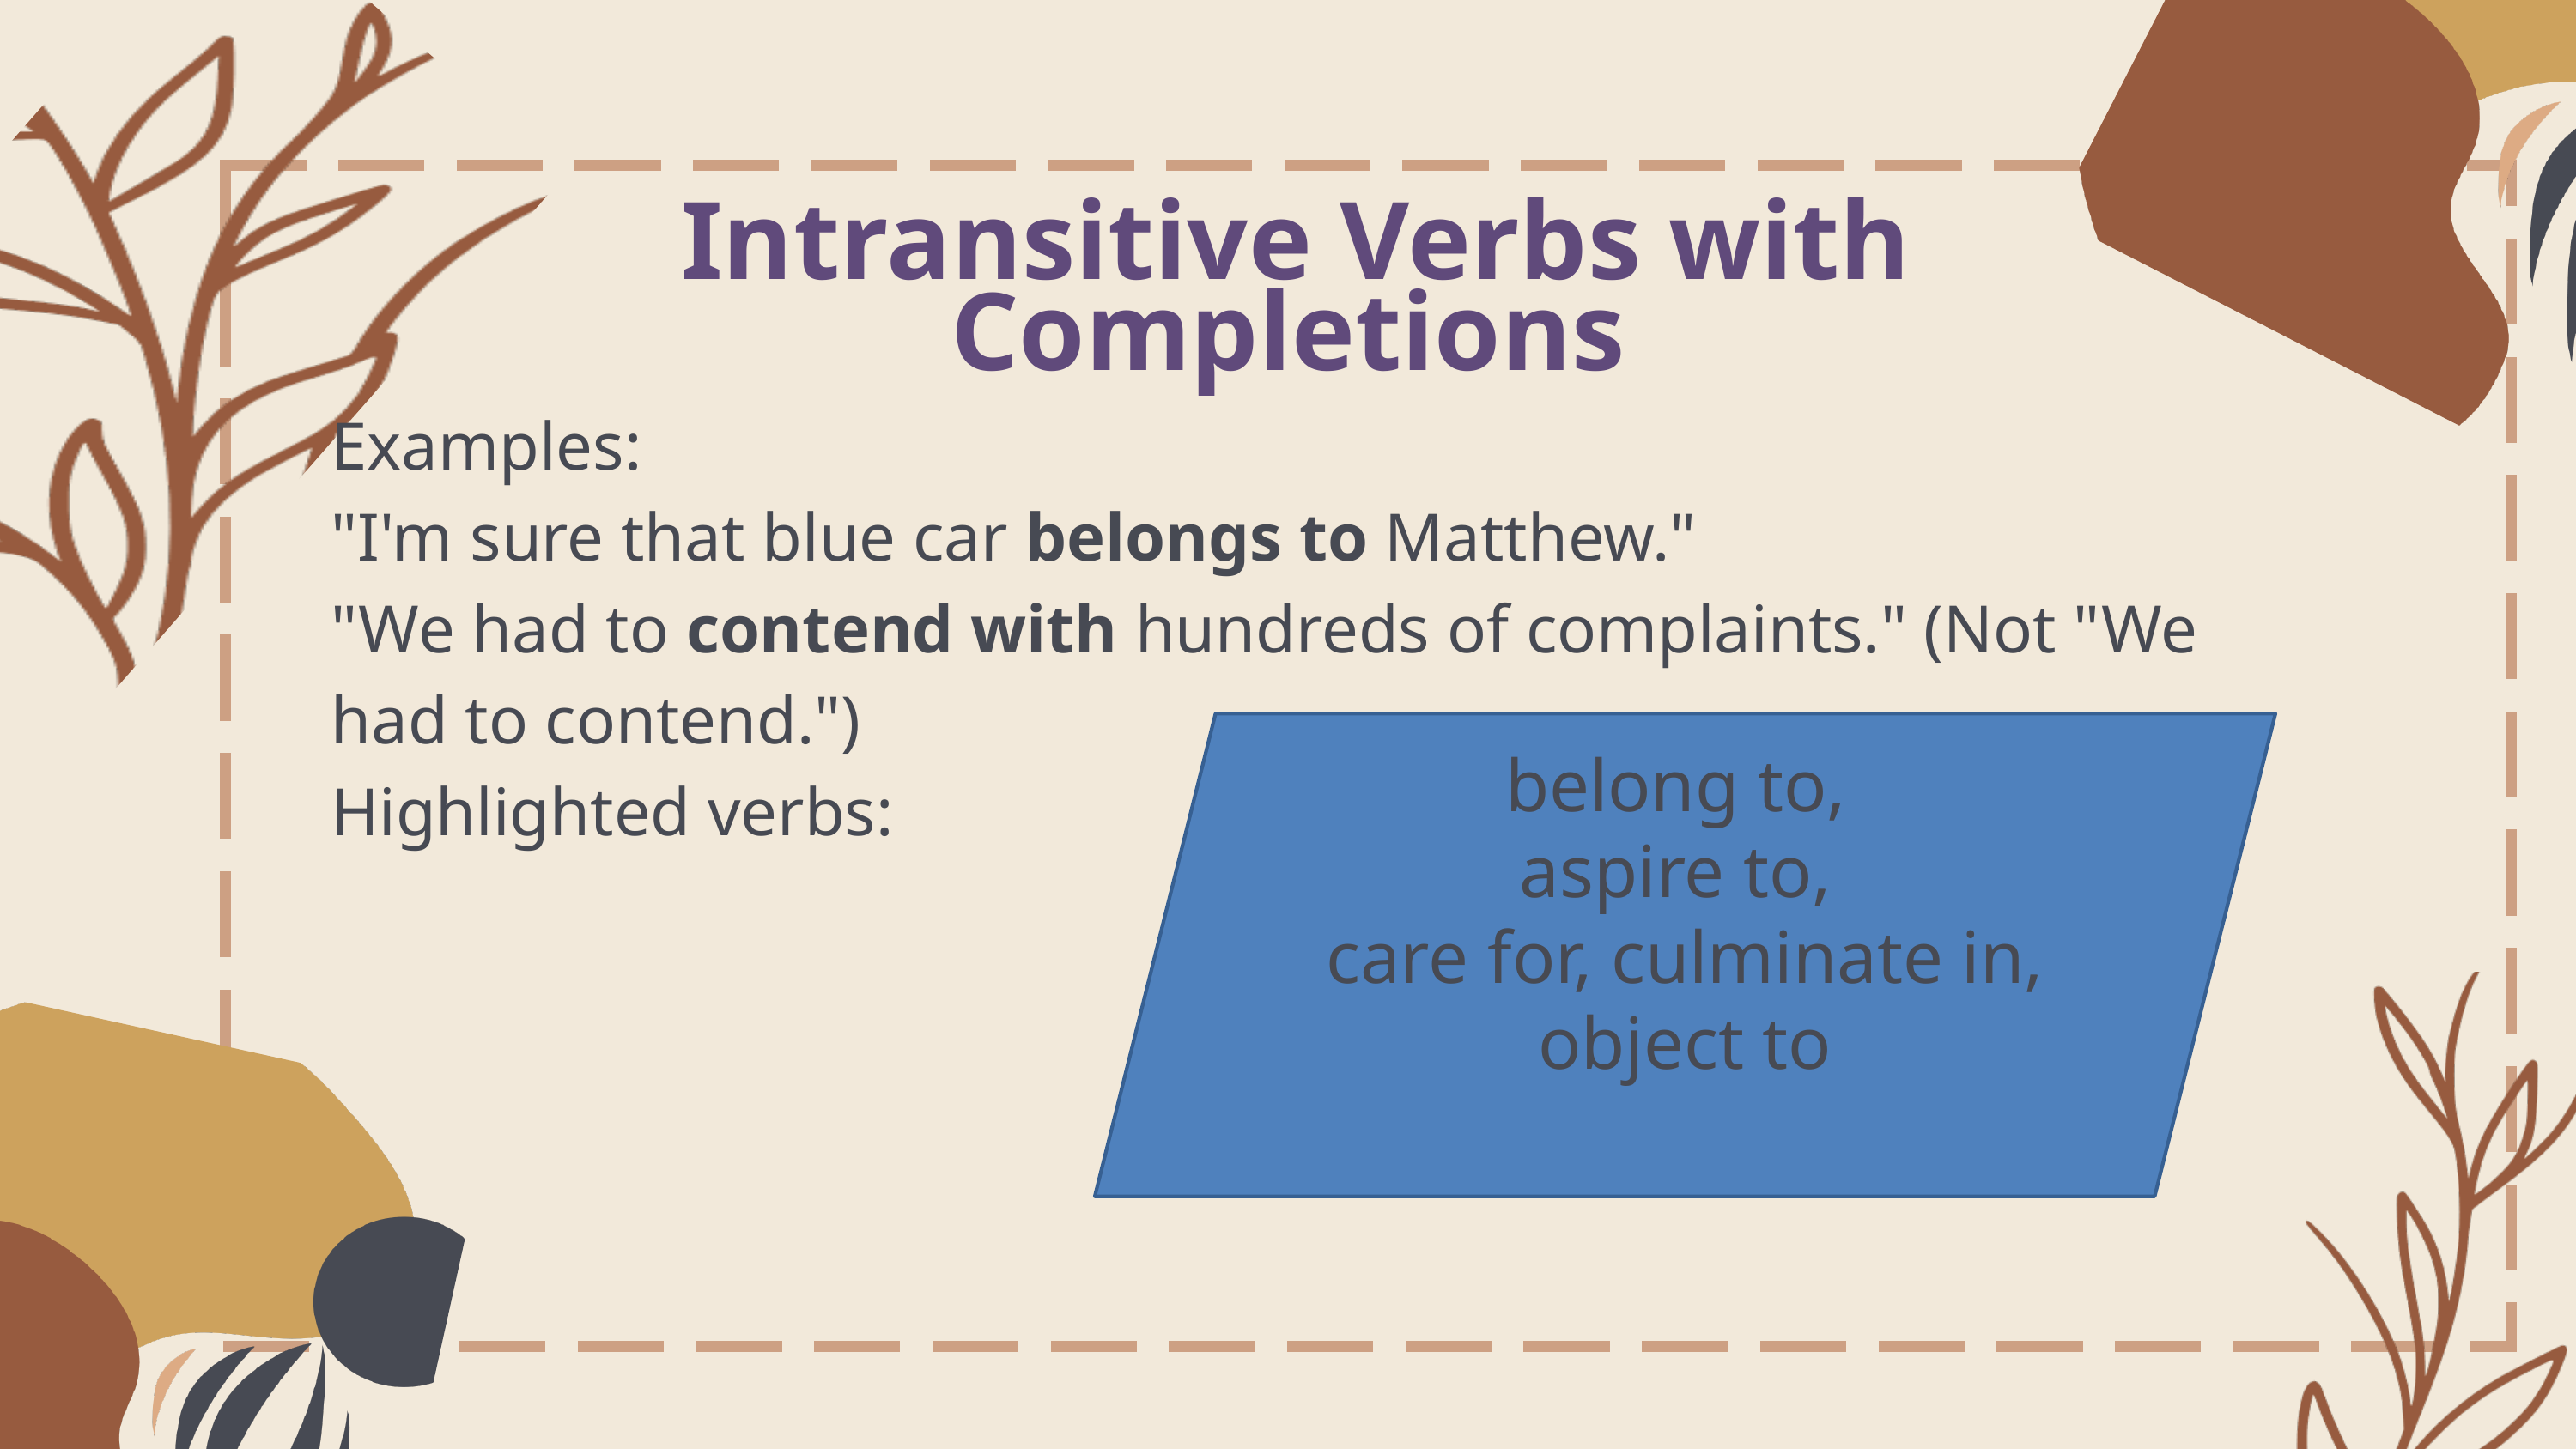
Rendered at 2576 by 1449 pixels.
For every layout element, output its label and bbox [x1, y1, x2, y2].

text_box [2277, 969, 2576, 1449]
text_box [0, 0, 554, 760]
text_box [2081, 0, 2576, 486]
text_box [225, 165, 2512, 1347]
text_box [0, 996, 440, 1449]
